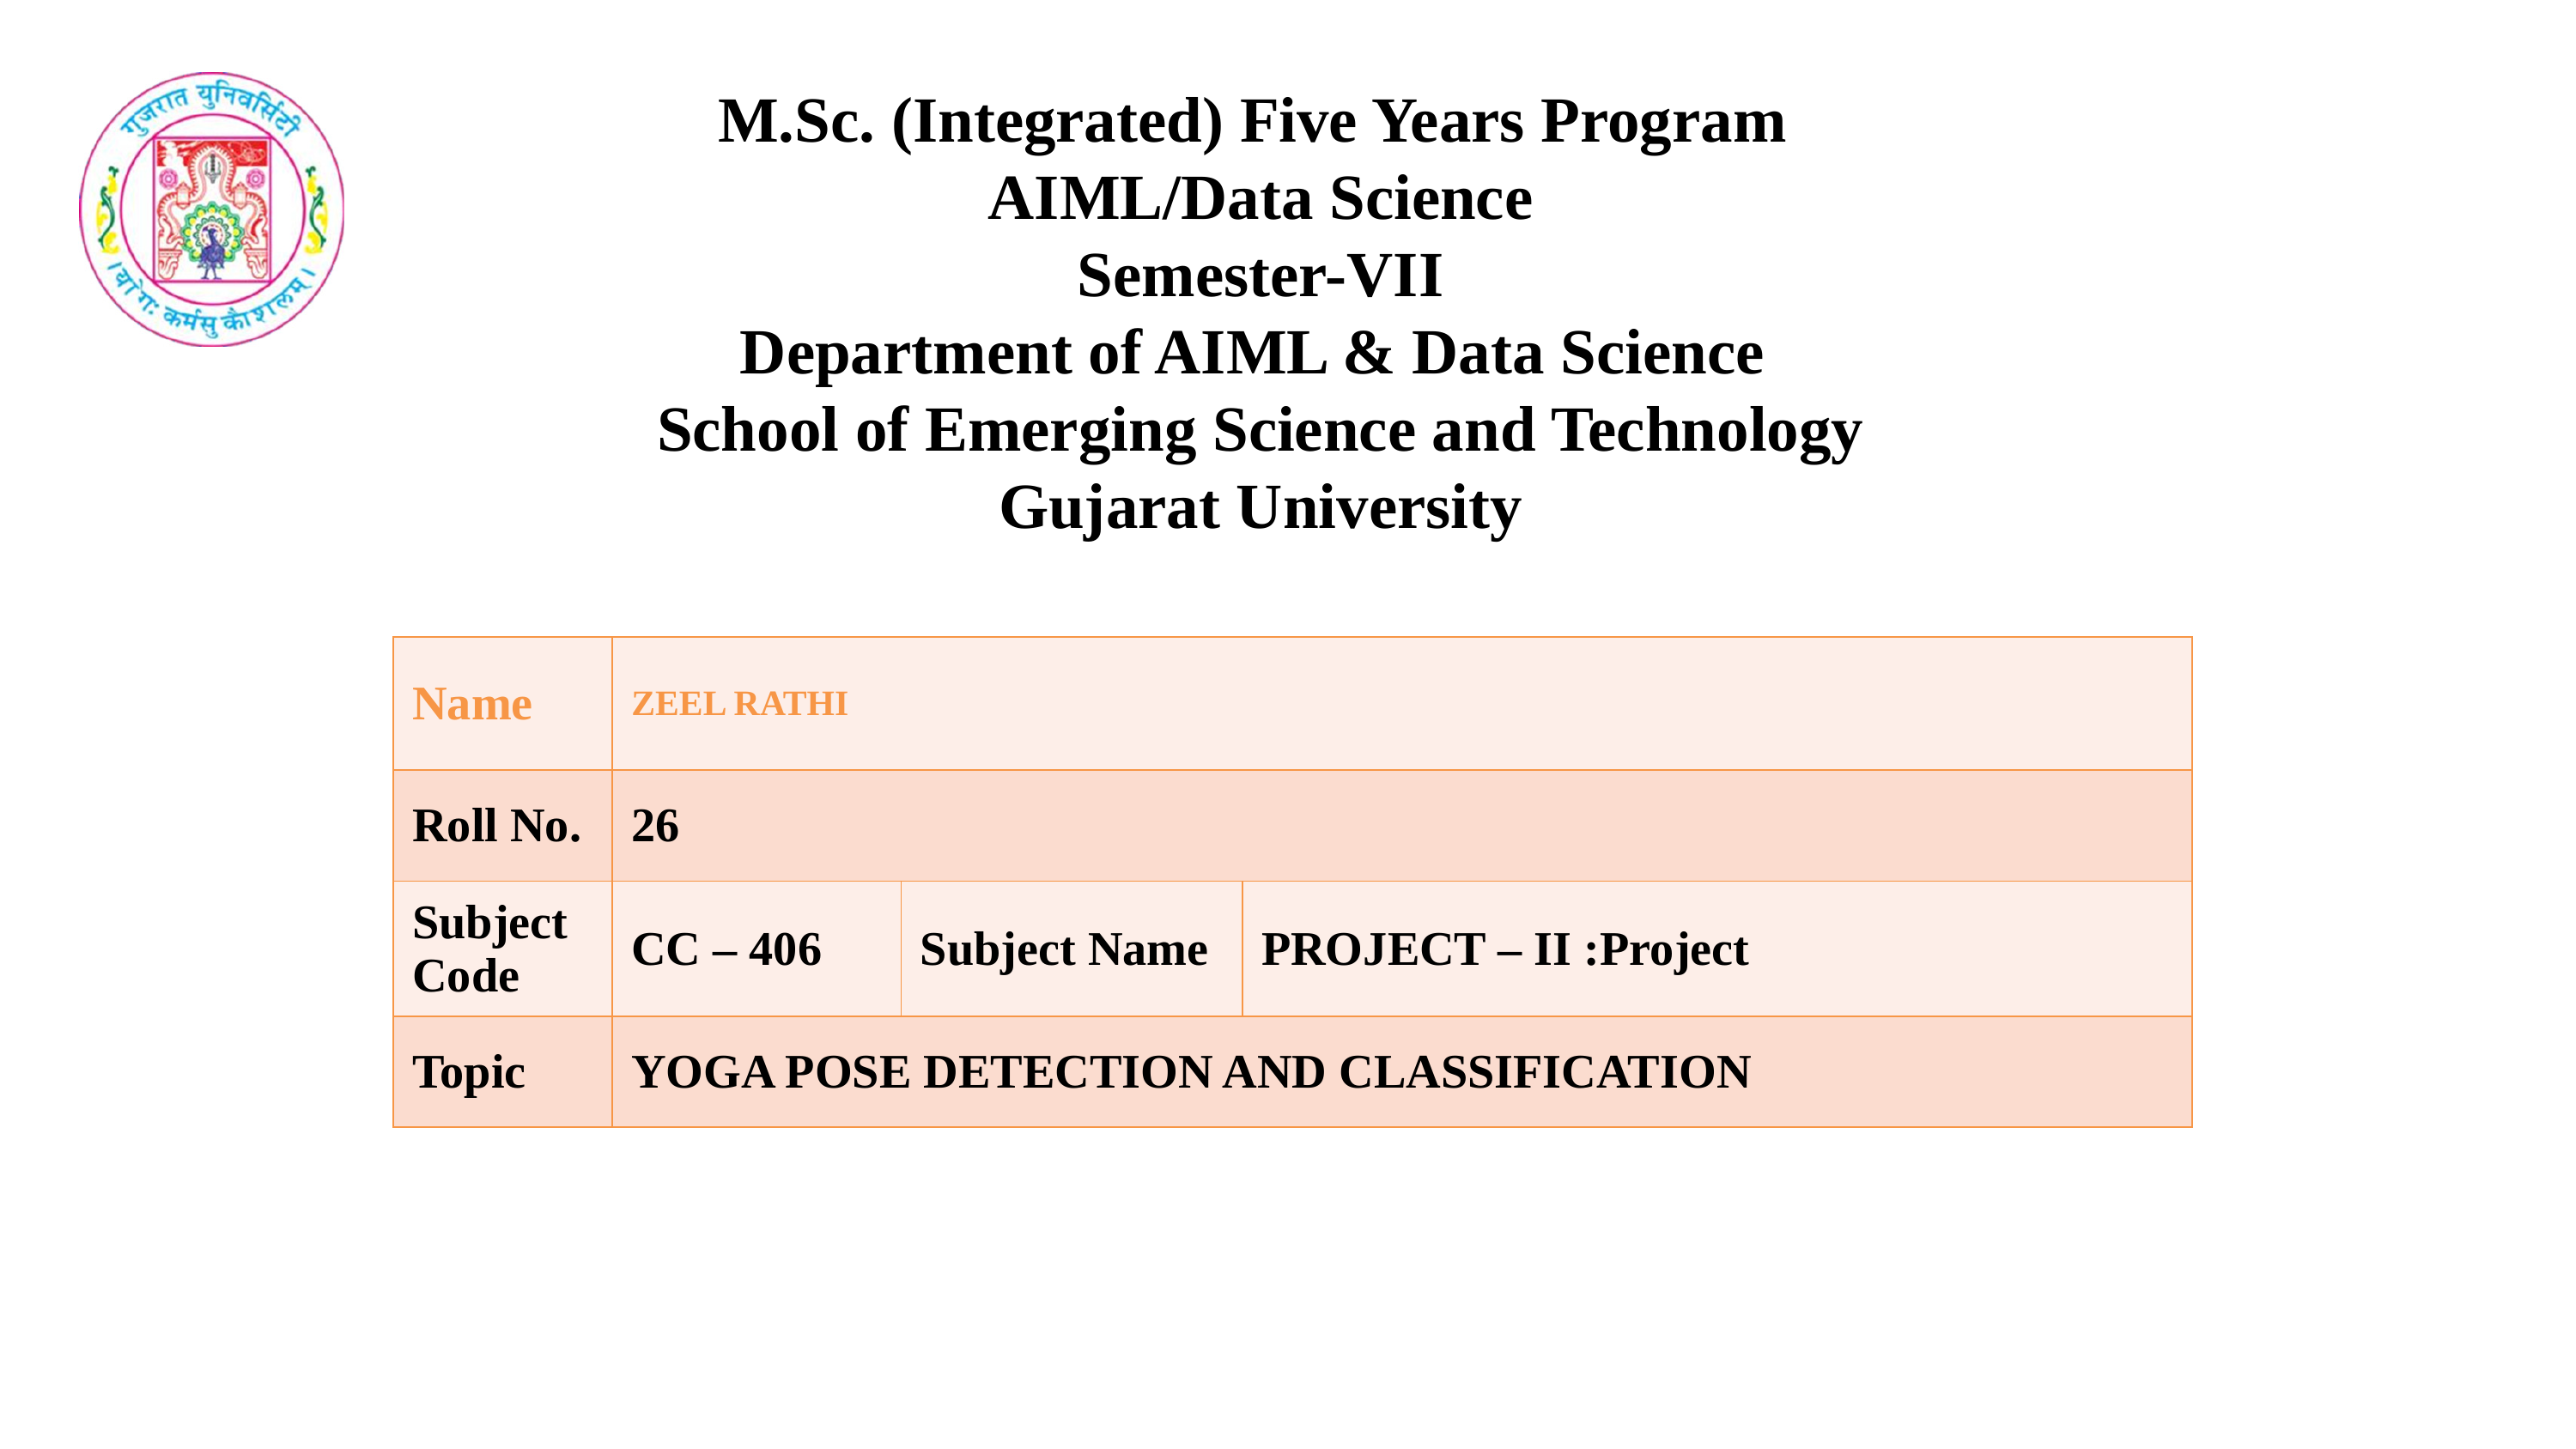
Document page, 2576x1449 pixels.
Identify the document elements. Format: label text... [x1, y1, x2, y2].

table_cell PROJECT – II :Project [1243, 882, 2191, 1016]
text_box M.Sc. (Integrated) Five Years Program AIML/Data Science Semester-VII Department of AIML & Data Science School of Emerging Science and Technology Gujarat University [470, 71, 2051, 636]
table_cell 26 [613, 771, 2191, 881]
table_cell Roll No. [394, 771, 611, 881]
table_cell Topic [394, 1017, 611, 1126]
table_cell Subject Code [394, 882, 611, 1016]
table_cell YOGA POSE DETECTION AND CLASSIFICATION [613, 1017, 2191, 1126]
table_header ZEEL RATHI [613, 638, 2191, 769]
table_header Name [394, 638, 611, 769]
table_cell CC – 406 [613, 882, 901, 1016]
table_cell Subject Name [902, 882, 1242, 1016]
picture [77, 71, 344, 348]
